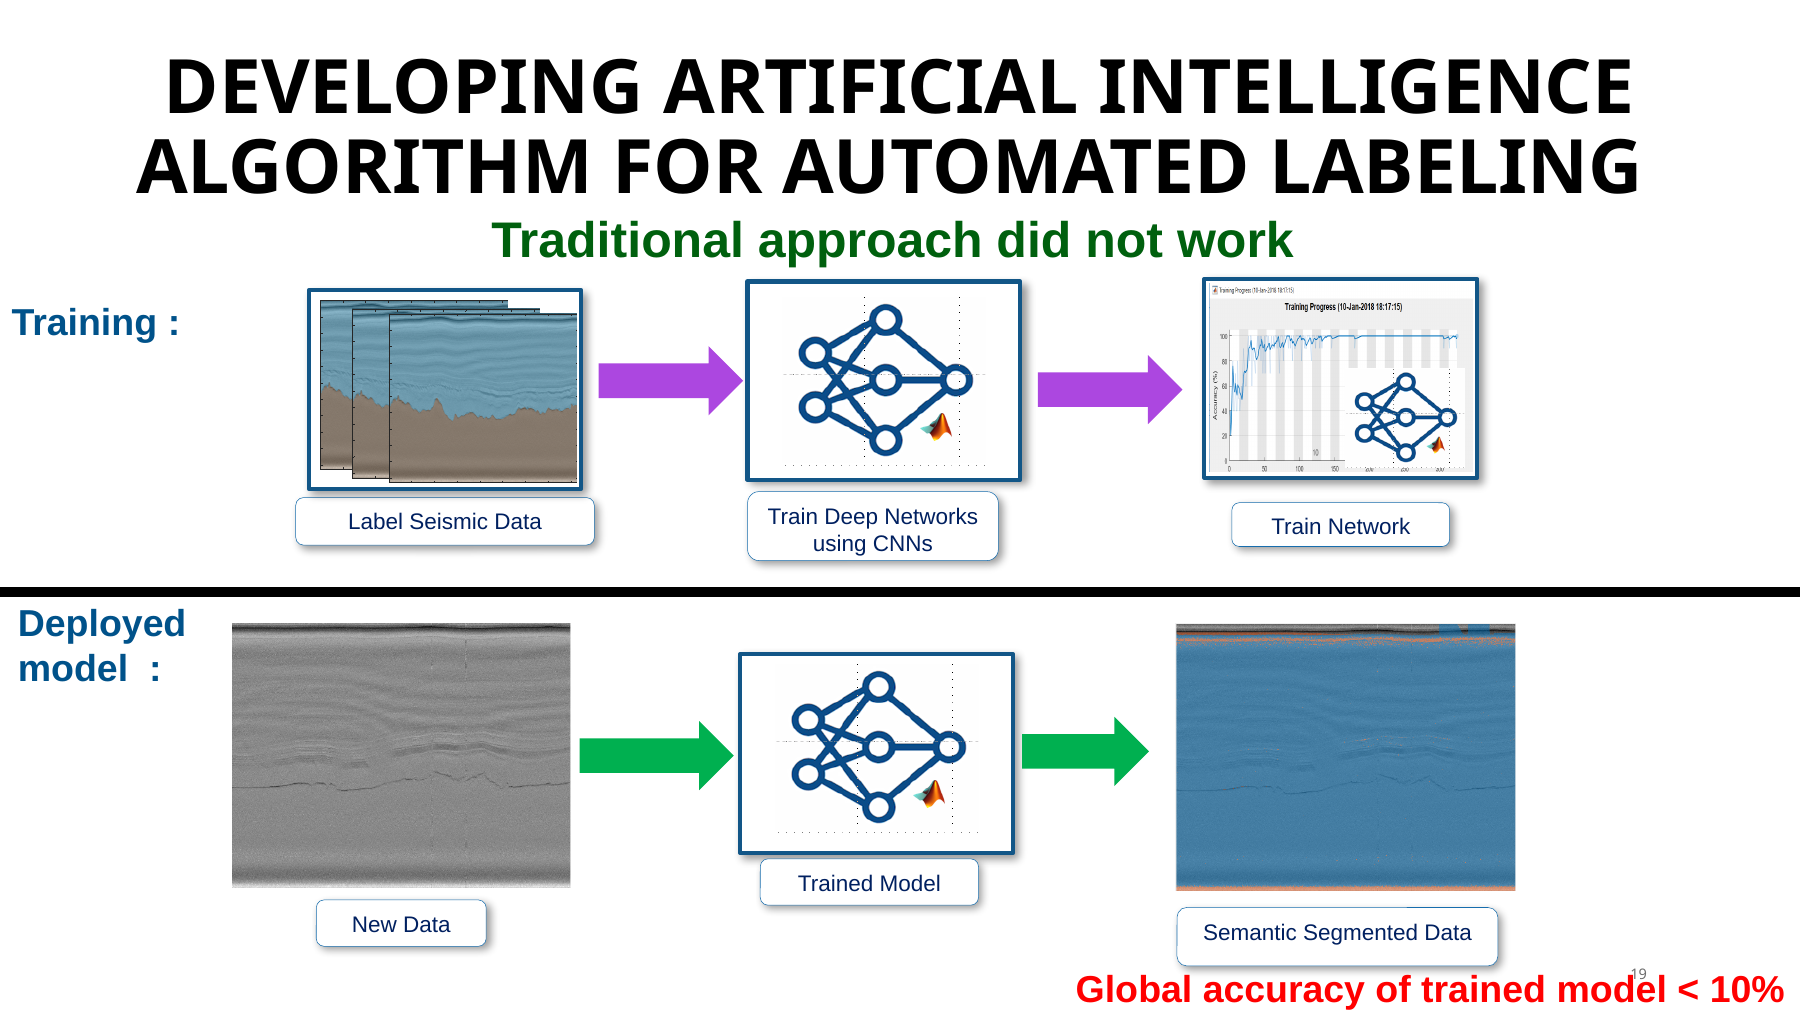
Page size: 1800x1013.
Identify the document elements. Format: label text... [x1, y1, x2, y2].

text_box Train Deep Networks using CNNs [747, 491, 999, 561]
text_box Deployed model : [3, 604, 276, 697]
picture [1174, 622, 1516, 892]
text_box Global accuracy of trained model < 10% [1060, 957, 1800, 1013]
text_box [1204, 278, 1478, 478]
text_box Train Network [1231, 502, 1450, 547]
picture [775, 663, 979, 834]
text_box [1020, 714, 1152, 788]
picture [782, 296, 986, 466]
text_box [308, 290, 582, 489]
text_box New Data [316, 899, 487, 947]
text_box Trained Model [760, 858, 979, 906]
list Traditional approach did not work [81, 206, 1719, 294]
text_box [1035, 353, 1185, 427]
picture [317, 299, 578, 486]
text_box [740, 654, 1014, 853]
text_box [596, 344, 746, 418]
text_box Training : [0, 290, 256, 351]
title Developing Artificial Intelligence algorithm for automated labeling [81, 120, 1719, 206]
text_box Semantic Segmented Data [1176, 907, 1498, 957]
picture [232, 623, 571, 888]
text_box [1208, 283, 1473, 472]
text_box [747, 281, 1021, 480]
text_box [577, 719, 736, 793]
text_box Label Seismic Data [295, 497, 595, 546]
